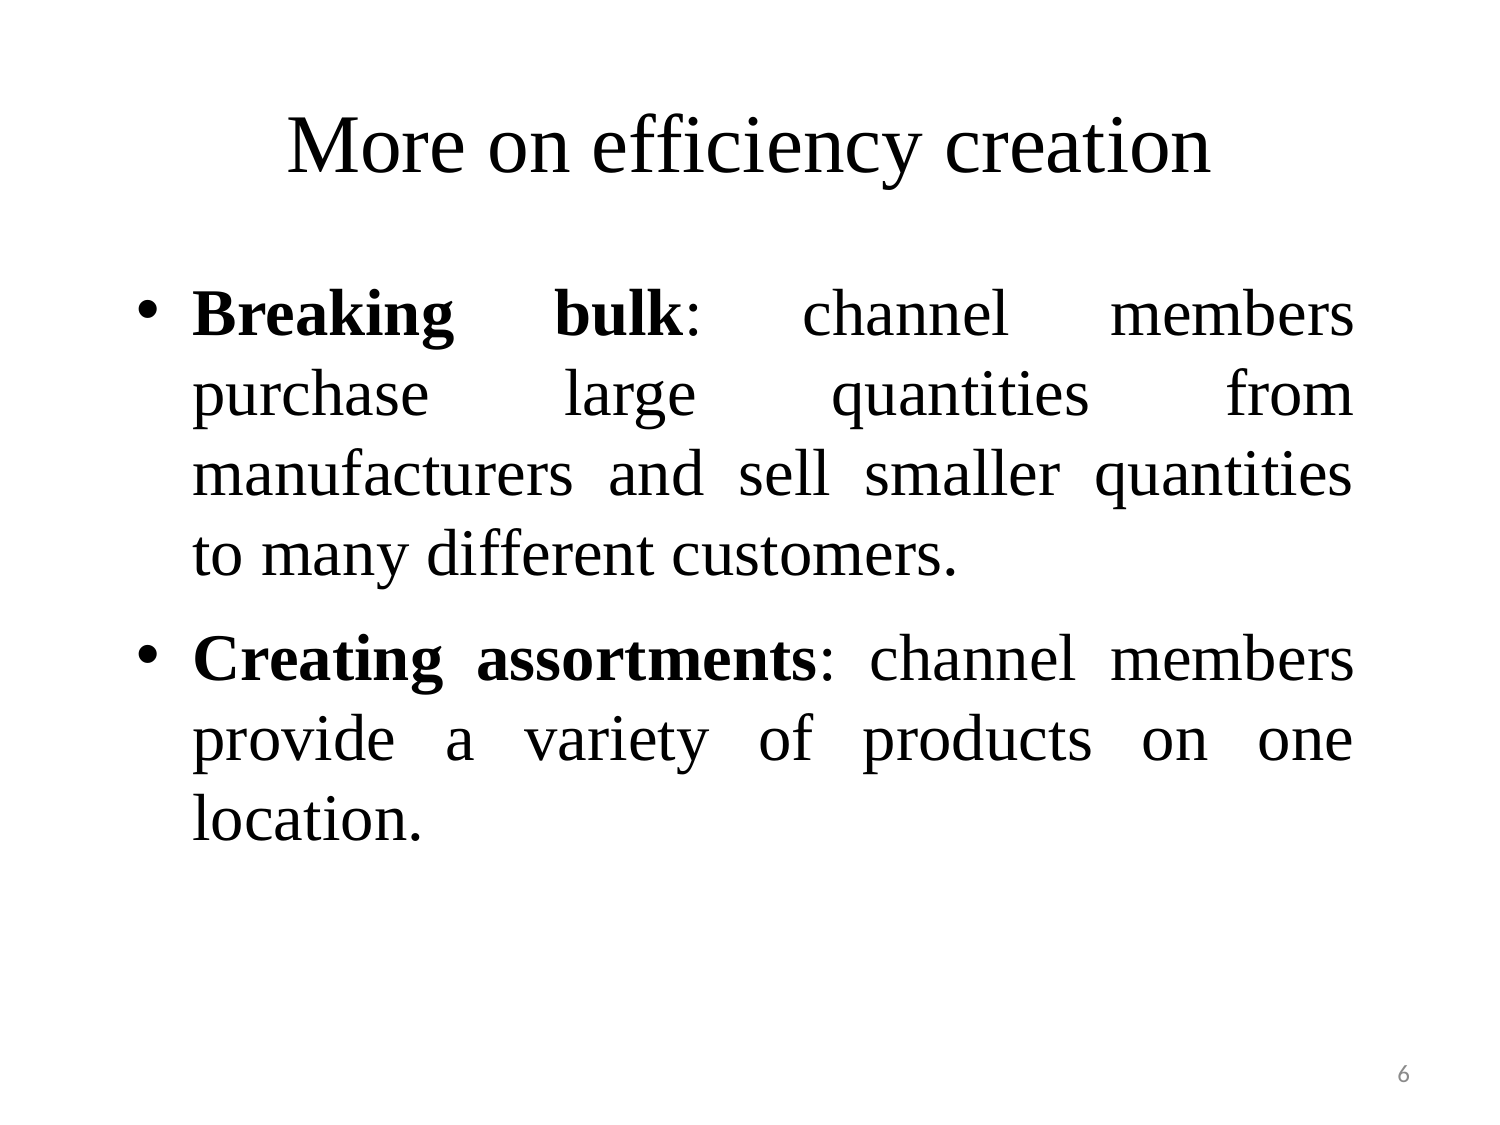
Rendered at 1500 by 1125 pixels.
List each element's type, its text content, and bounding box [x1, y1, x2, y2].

slide_number 6 [1074, 1042, 1425, 1103]
list Breaking bulk: channel members purchase large quantities from manufacturers and sell smaller quantities to many different customers. Creating assortments: channel members provide a variety of products on one location. [121, 261, 1372, 1004]
title More on efficiency creation [118, 80, 1382, 197]
